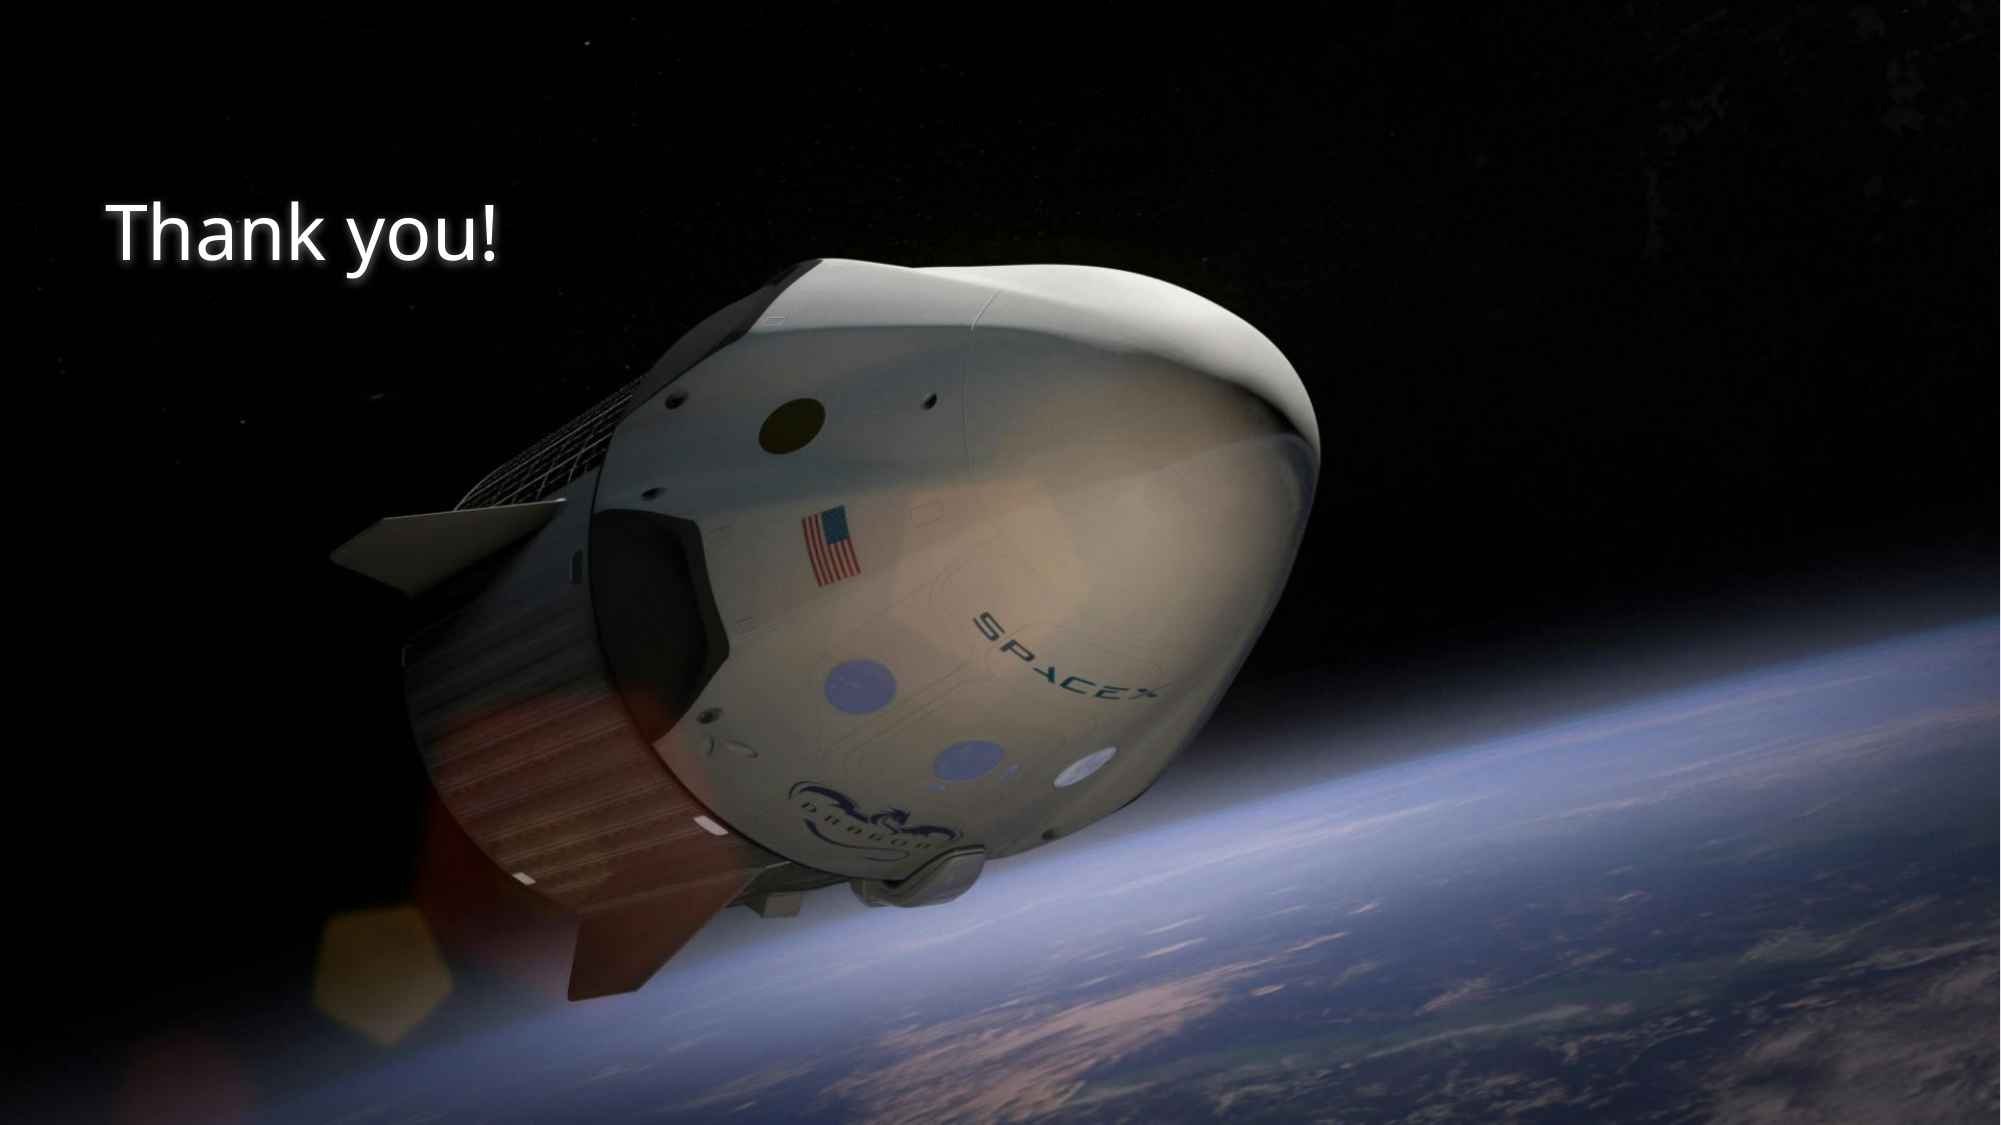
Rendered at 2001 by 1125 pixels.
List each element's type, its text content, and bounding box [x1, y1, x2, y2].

picture [0, 0, 2001, 1125]
text_box Thank you! [90, 168, 1069, 291]
